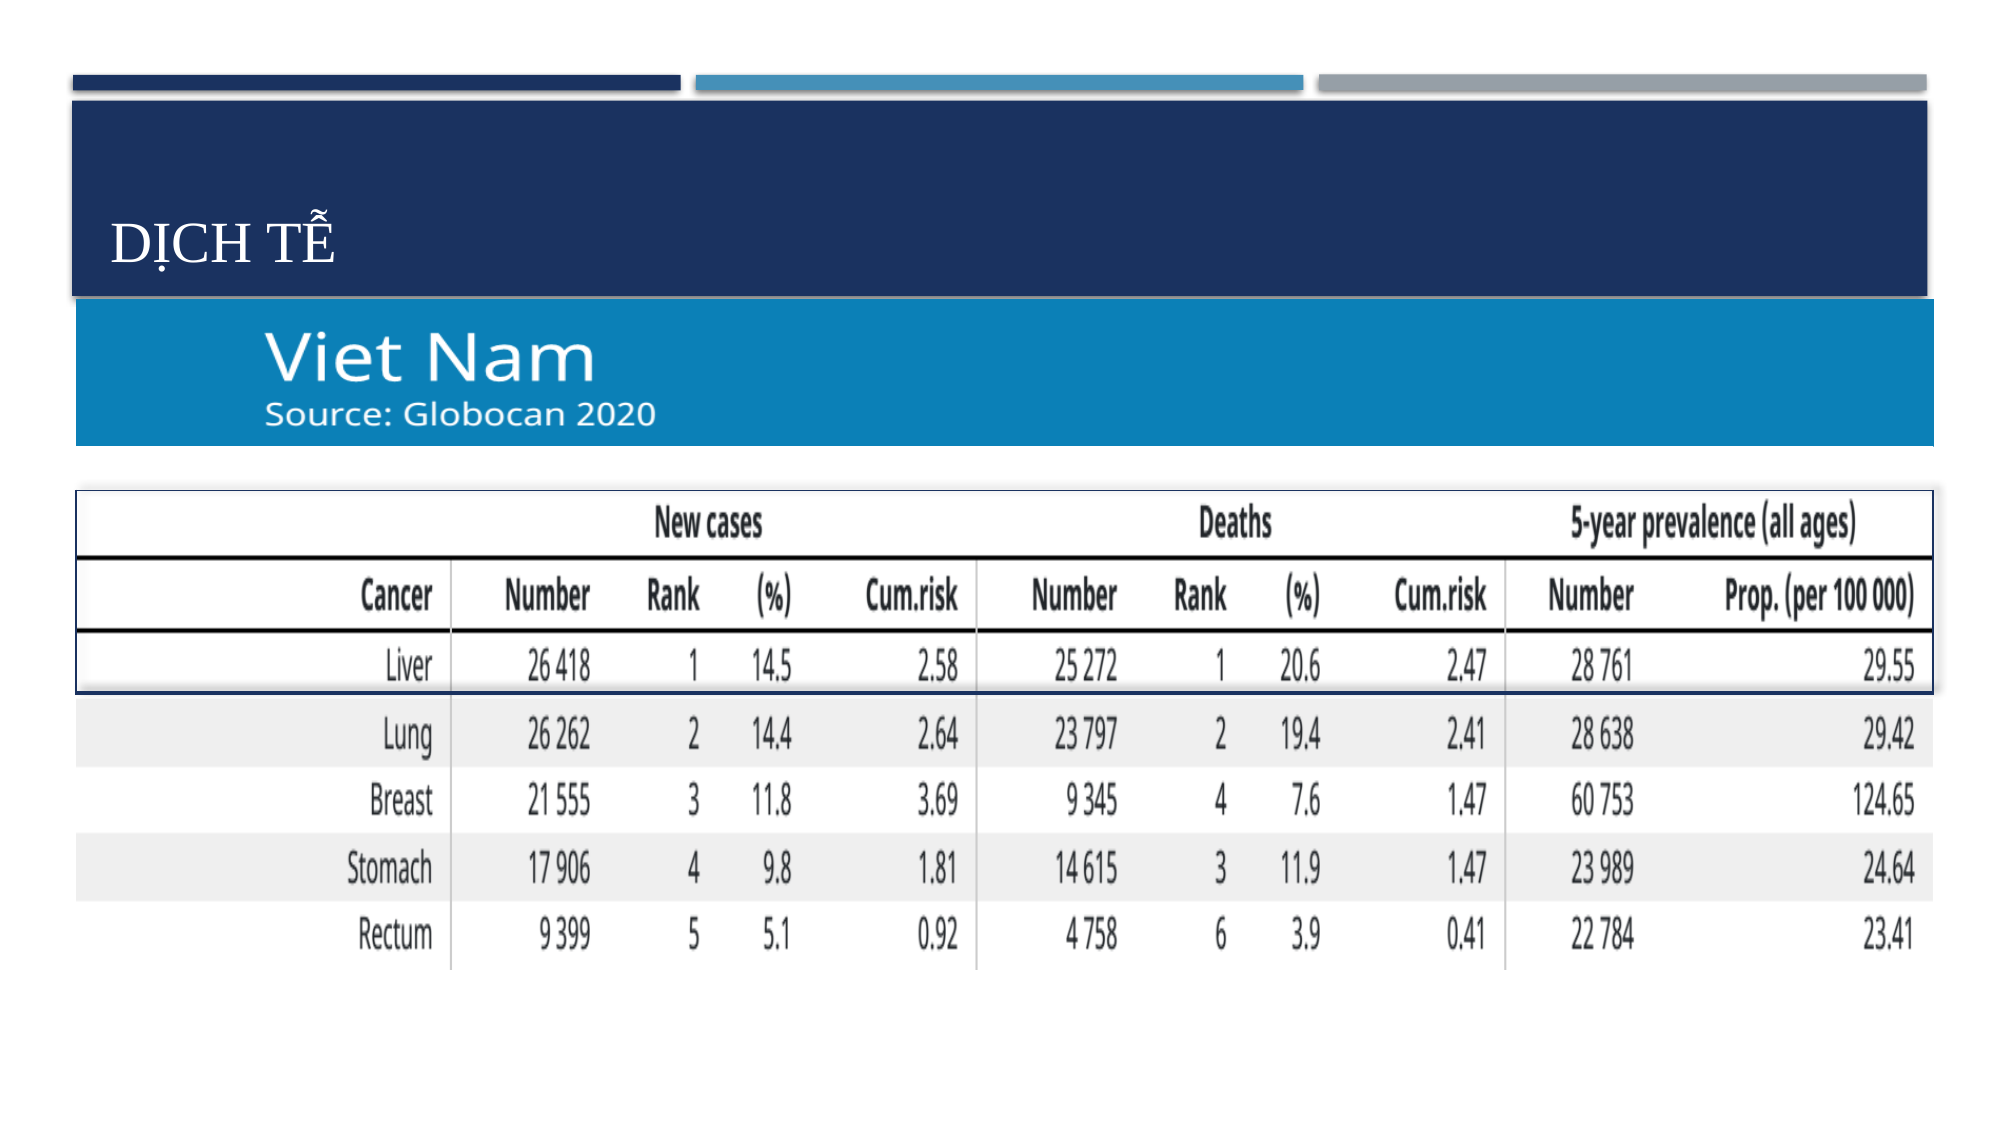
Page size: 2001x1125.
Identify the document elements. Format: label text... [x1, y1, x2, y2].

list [75, 445, 1934, 971]
title Dịch tễ [95, 115, 1905, 282]
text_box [75, 299, 1934, 443]
